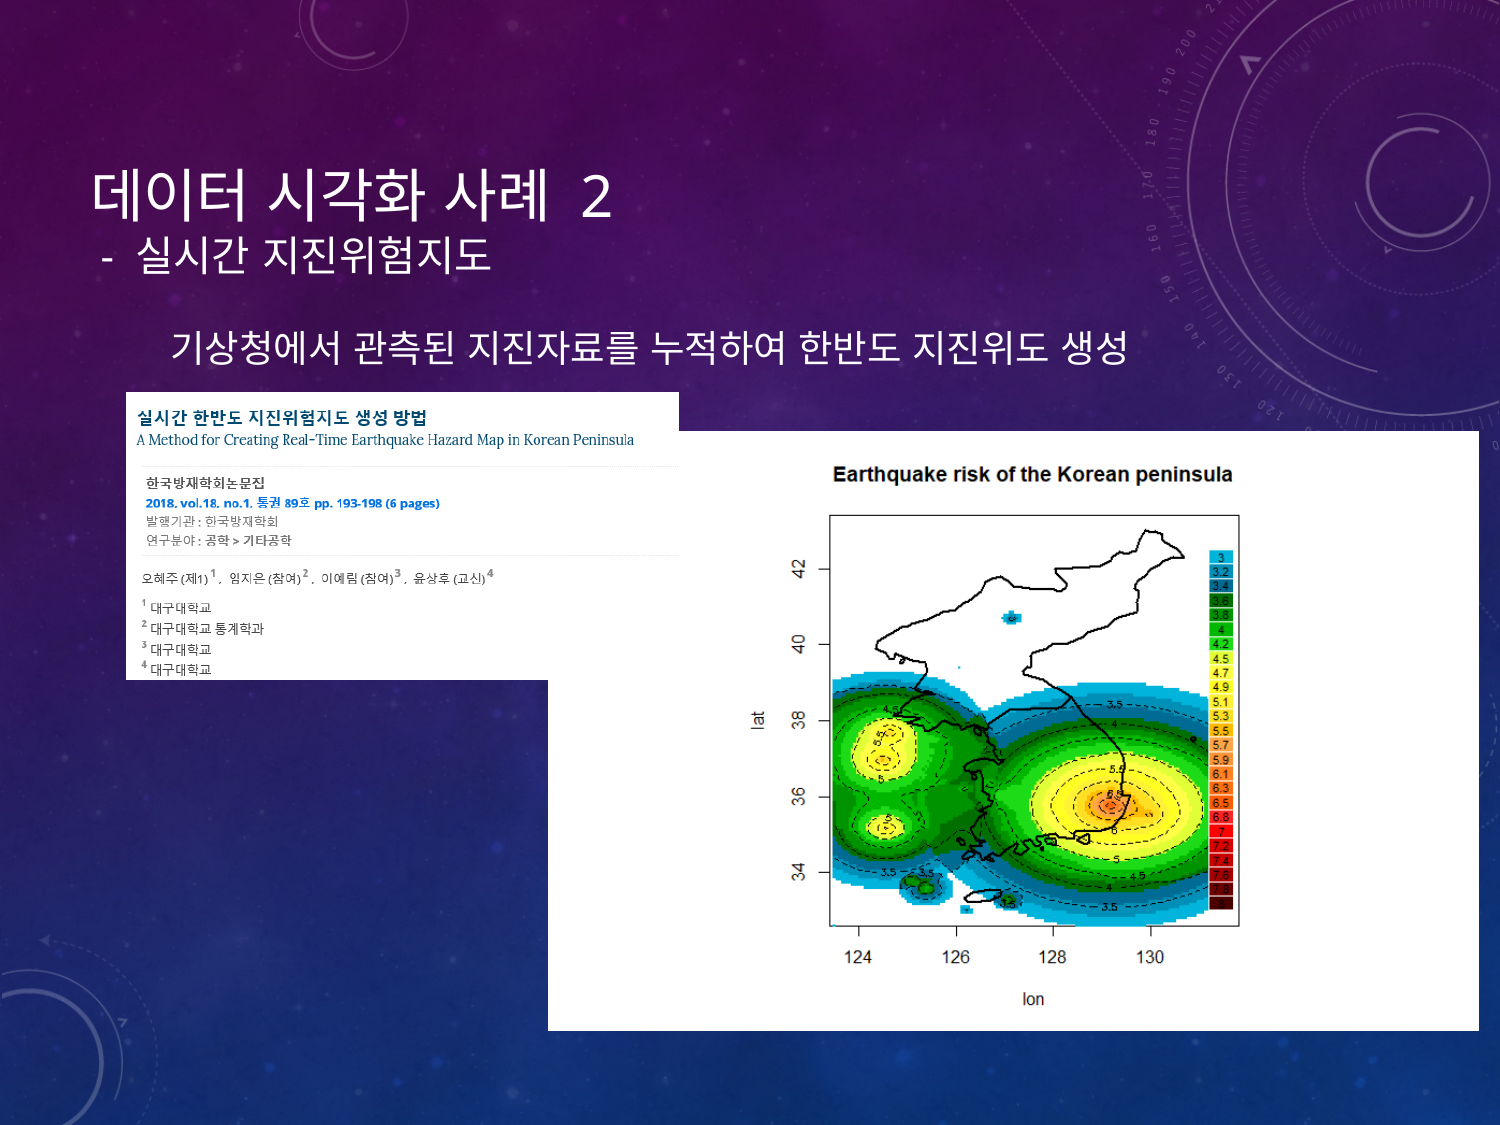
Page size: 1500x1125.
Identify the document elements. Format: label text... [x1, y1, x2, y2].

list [547, 431, 1479, 1031]
title 데이터 시각화 사례 2 - 실시간 지진위험지도 [75, 99, 1350, 339]
text_box 기상청에서 관측된 지진자료를 누적하여 한반도 지진위도 생성 [155, 317, 1146, 378]
picture [0, 0, 1500, 1125]
